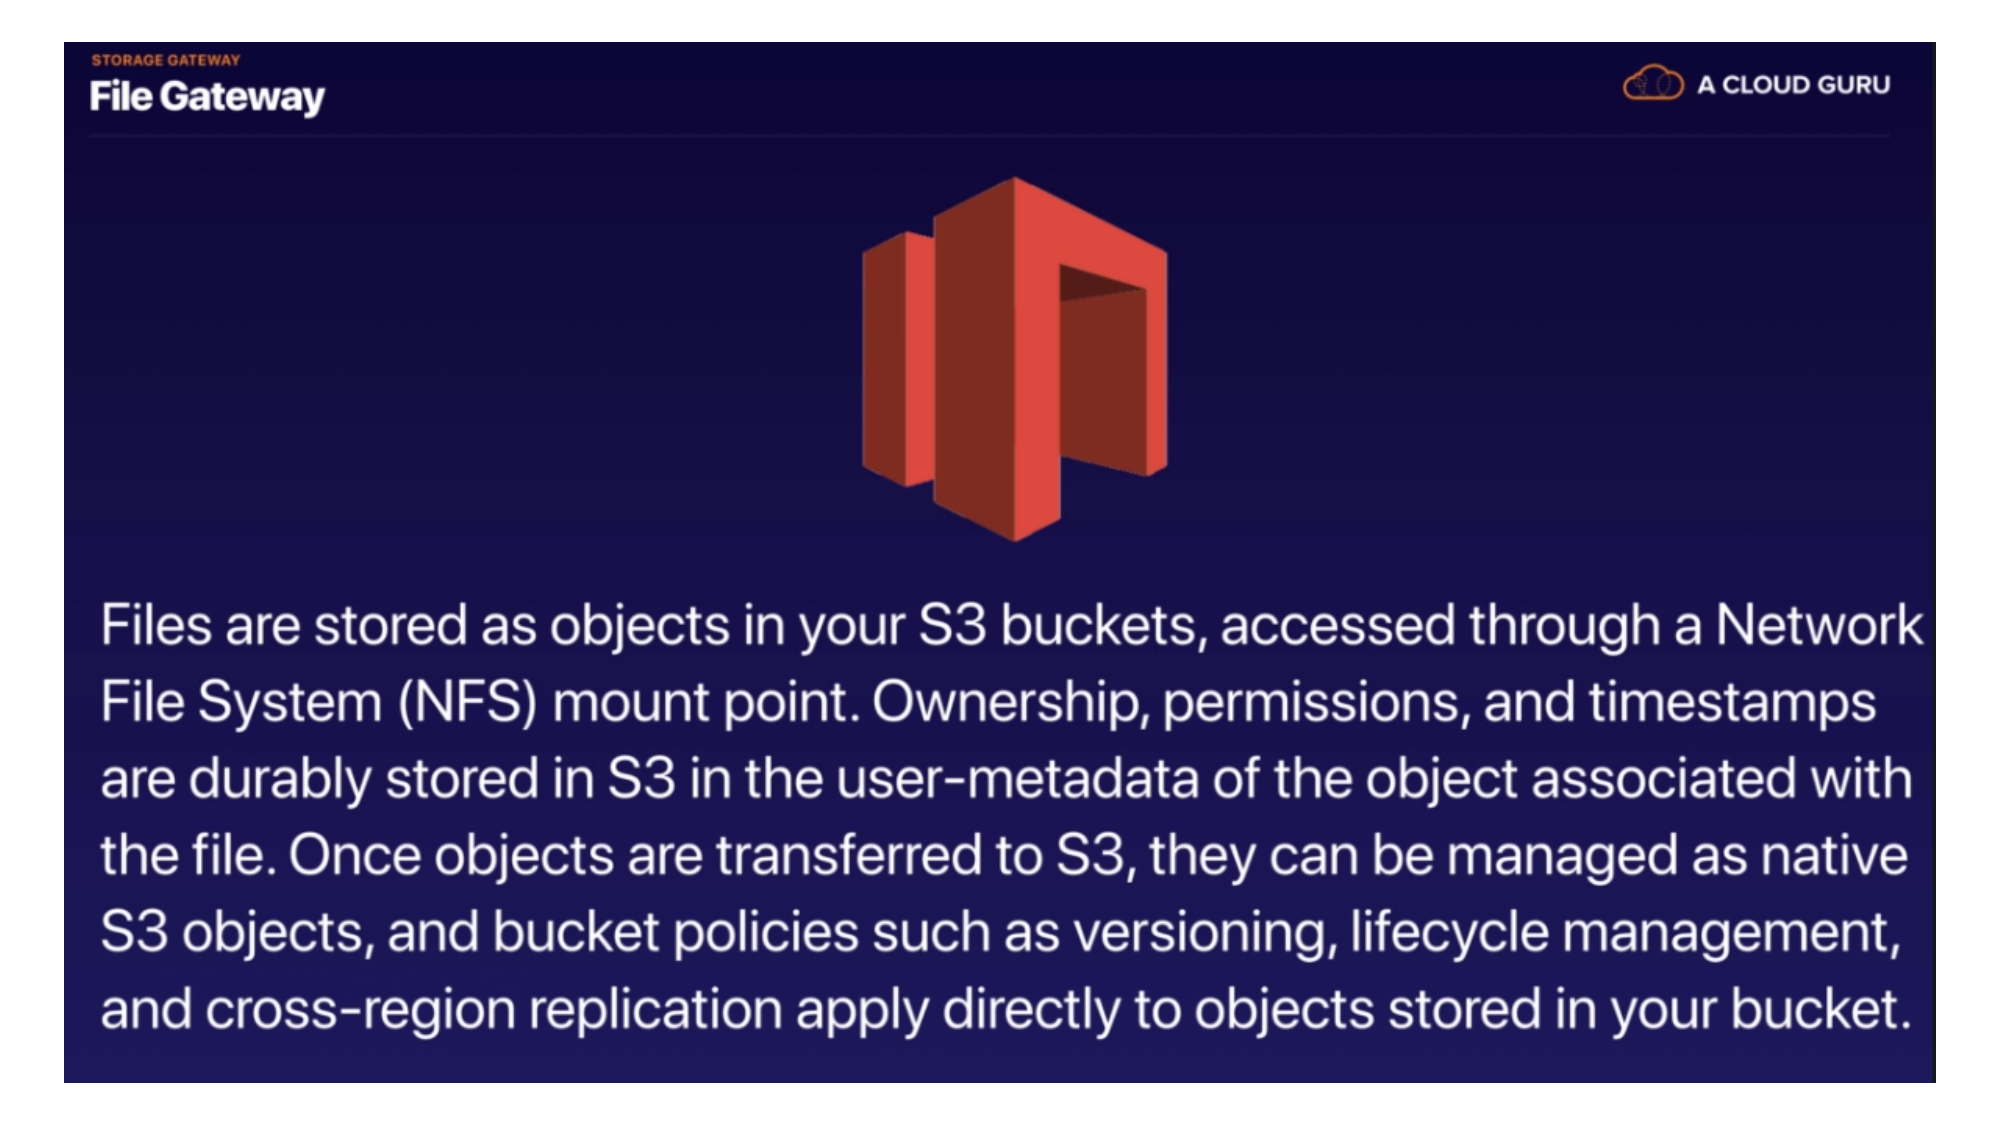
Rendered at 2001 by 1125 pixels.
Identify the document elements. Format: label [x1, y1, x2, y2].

picture [64, 42, 1936, 1083]
